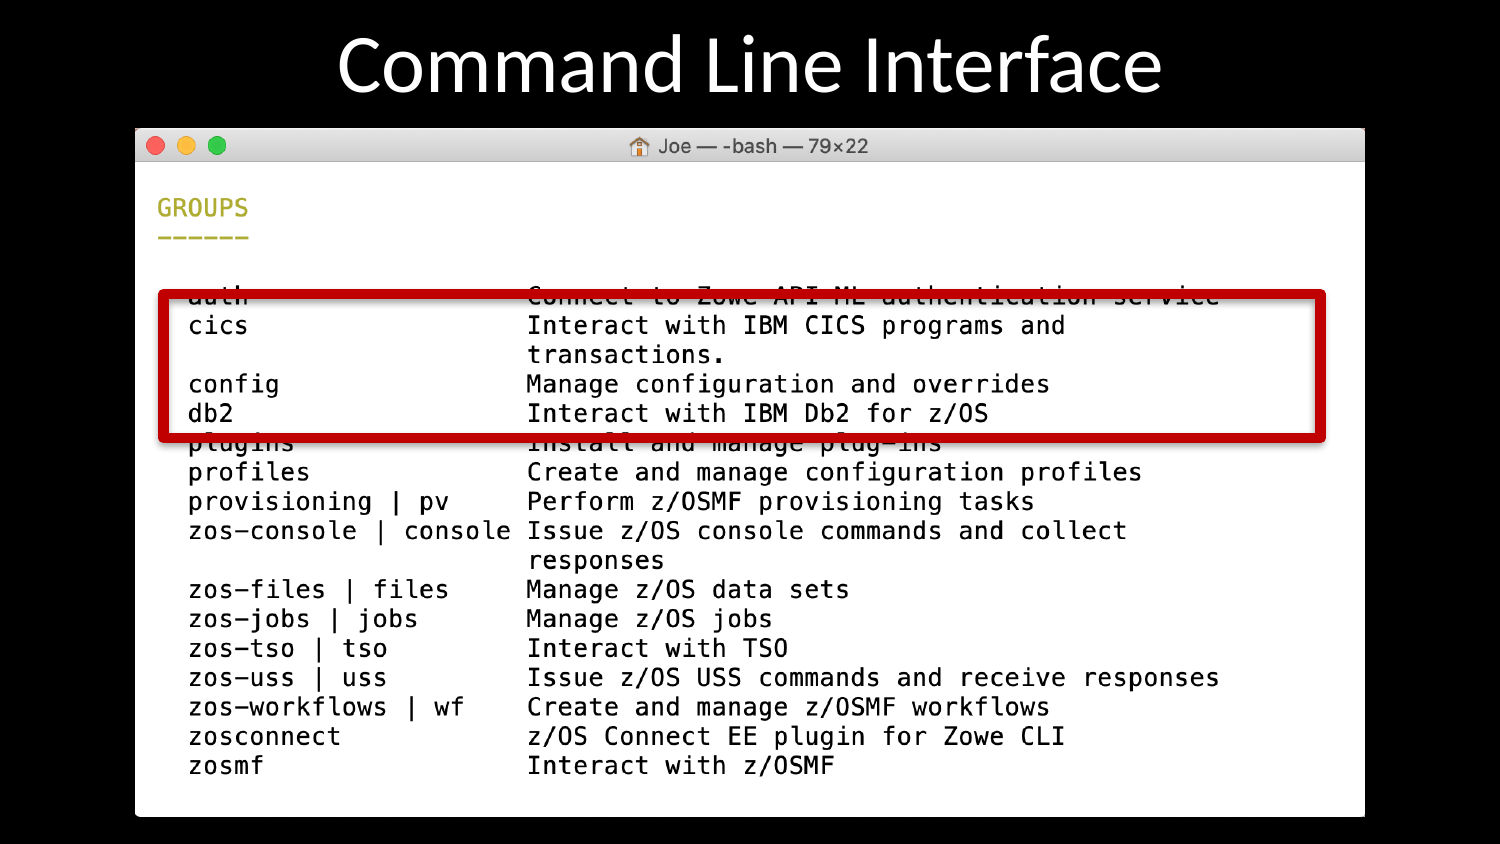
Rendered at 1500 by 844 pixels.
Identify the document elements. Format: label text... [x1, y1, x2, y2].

text_box Command Line Interface [0, 1, 1500, 189]
picture [134, 128, 1365, 817]
